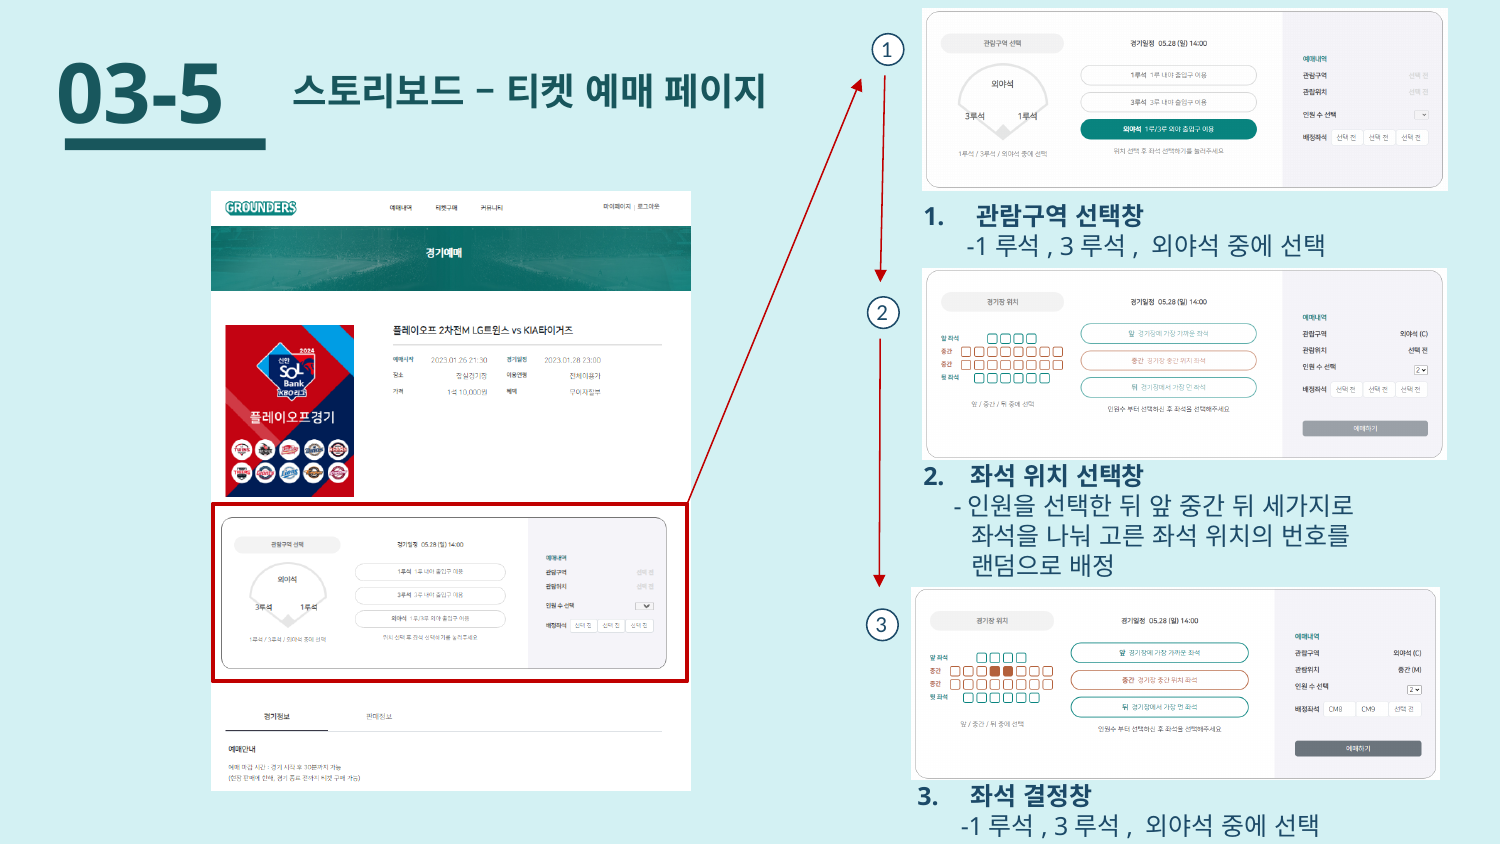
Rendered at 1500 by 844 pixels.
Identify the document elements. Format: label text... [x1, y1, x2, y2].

picture [922, 8, 1448, 191]
text_box 스토리보드 – 티켓 예매 페이지 [277, 20, 845, 161]
picture [911, 586, 1440, 781]
picture [922, 268, 1447, 461]
text_box 3. 좌석 결정창 -1루석, 3루석, 외야석 중에 선택 [874, 765, 1496, 844]
text_box [63, 136, 268, 152]
text_box 1. 관람구역 선택창 -1루석, 3루석, 외야석 중에 선택 [890, 185, 1500, 290]
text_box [865, 20, 905, 79]
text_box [211, 191, 692, 791]
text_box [860, 595, 899, 655]
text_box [880, 78, 886, 283]
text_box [866, 283, 900, 342]
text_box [687, 78, 862, 504]
title 03-5 [41, 20, 277, 161]
text_box 2. 좌석 위치 선택창 -인원을 선택한 뒤 앞 중간 뒤 세가지로 좌석을 나눠 고른 좌석 위치의 번호를 랜덤으로 배정 [885, 445, 1500, 550]
